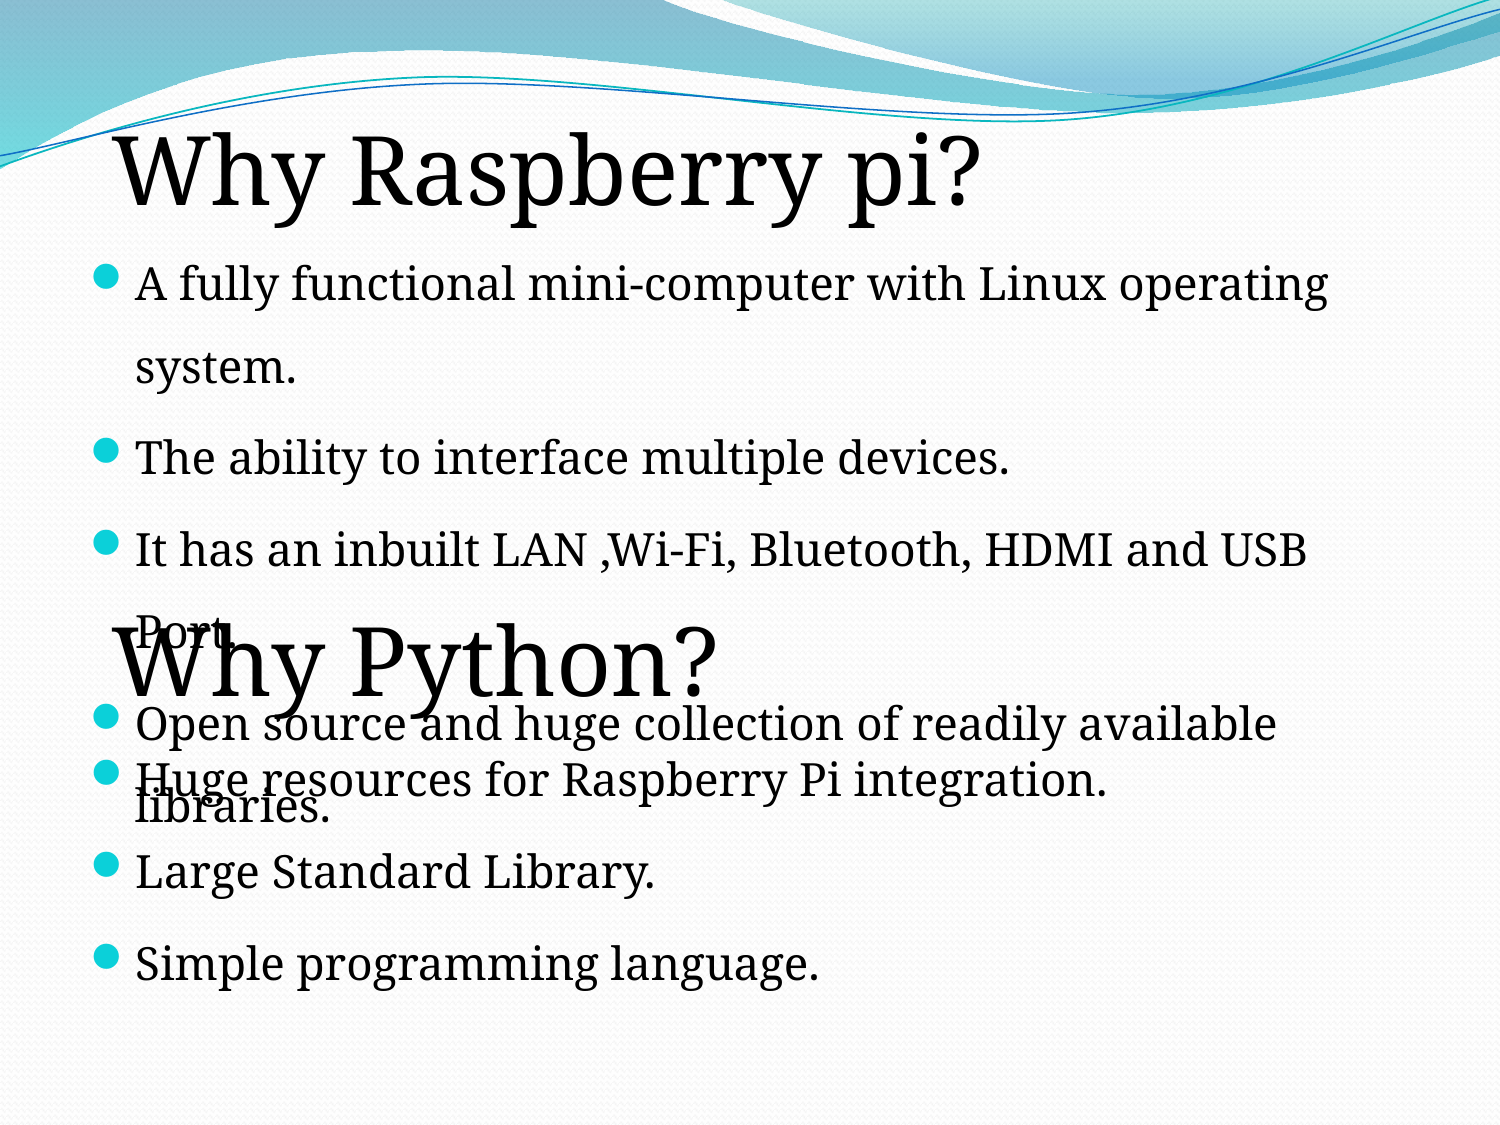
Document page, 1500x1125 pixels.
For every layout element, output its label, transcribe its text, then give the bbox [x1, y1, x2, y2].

text_box Why Raspberry pi? [111, 113, 1400, 225]
text_box Huge resources for Raspberry Pi integration. Large Standard Library. Simple programming language. [75, 716, 1426, 1094]
text_box Why Python? [111, 605, 1400, 716]
list A fully functional mini-computer with Linux operating system. The ability to interface multiple devices. It has an inbuilt LAN ,Wi-Fi, Bluetooth, HDMI and USB Port. Open source and huge collection of readily available libraries. [75, 219, 1425, 598]
